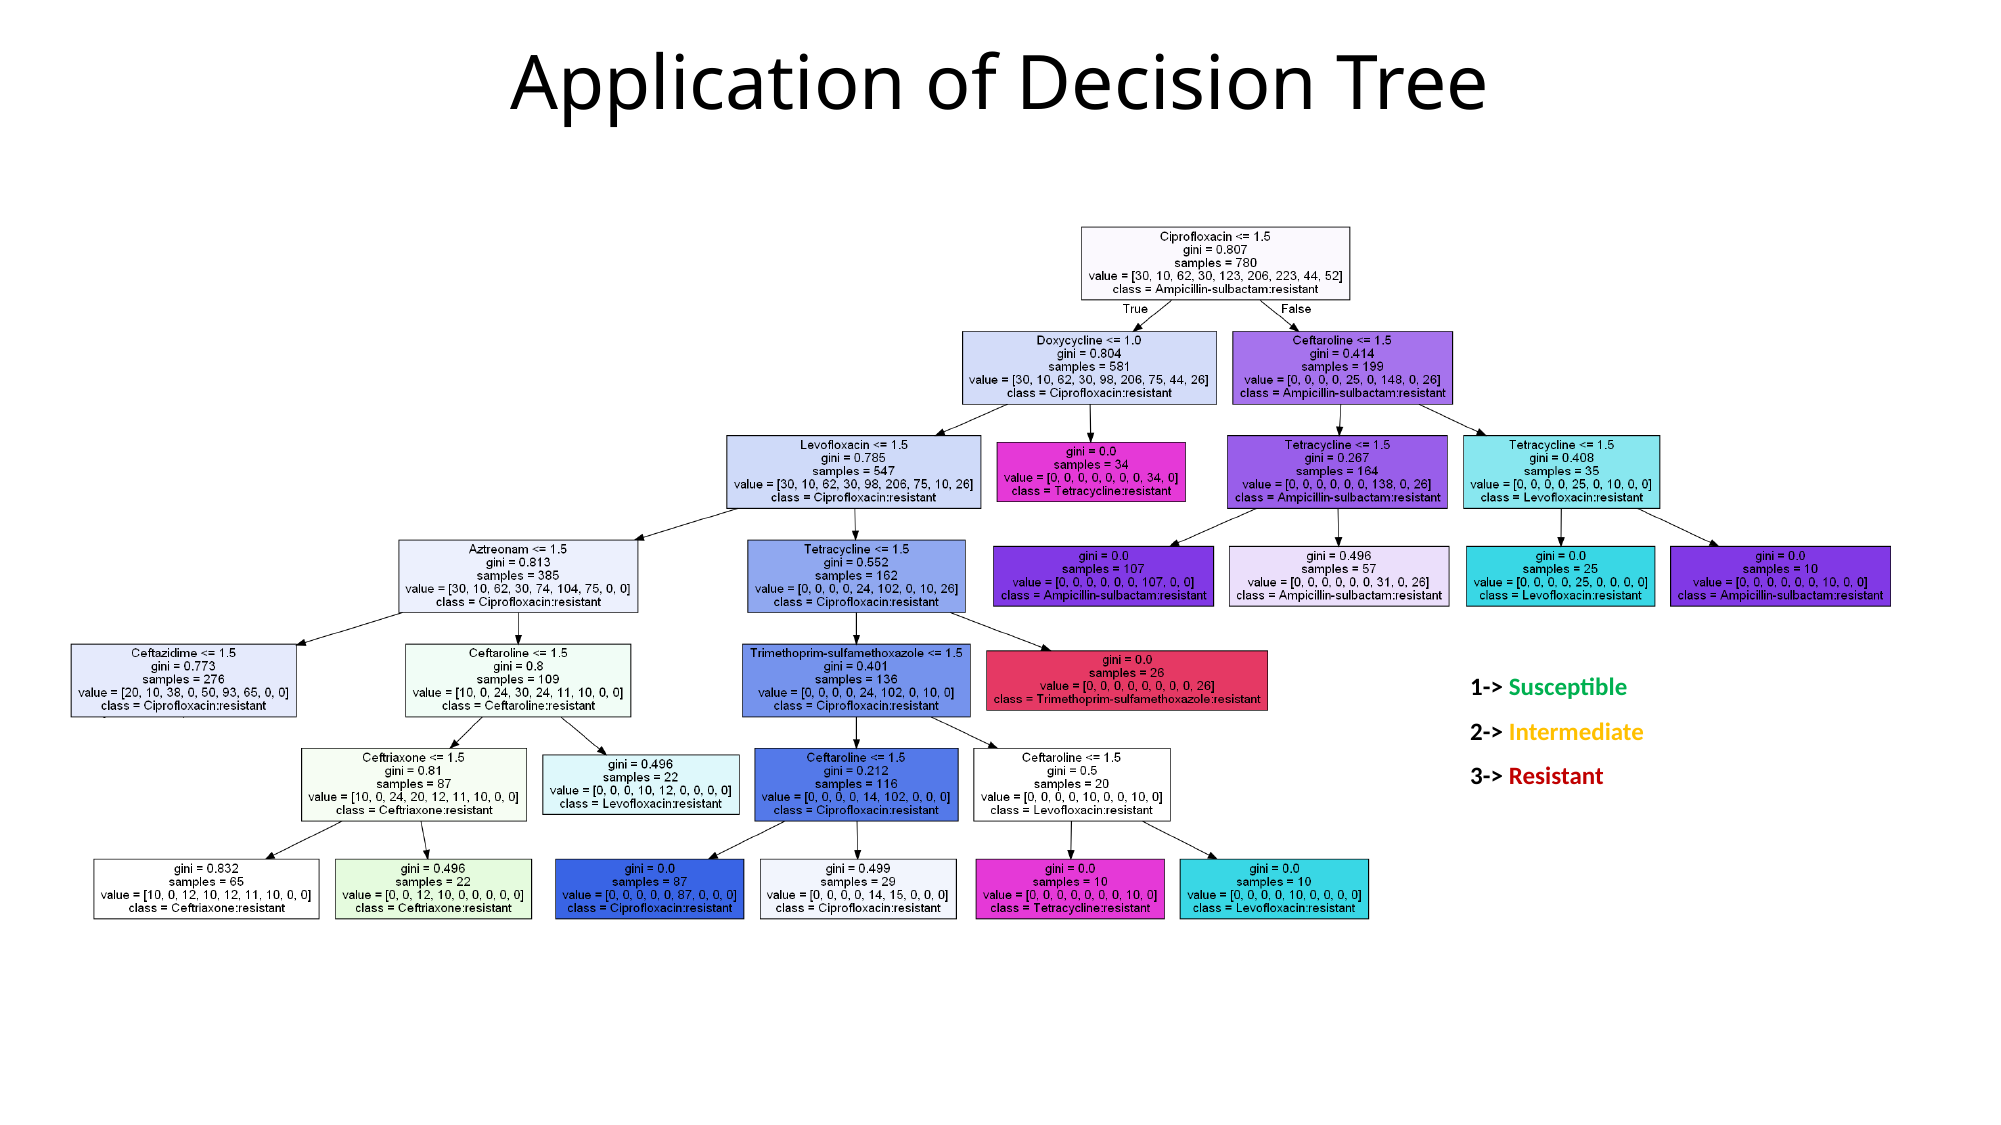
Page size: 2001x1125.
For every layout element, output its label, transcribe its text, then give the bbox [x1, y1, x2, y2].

picture [65, 224, 1894, 950]
title Application of Decision Tree [324, 36, 1675, 224]
